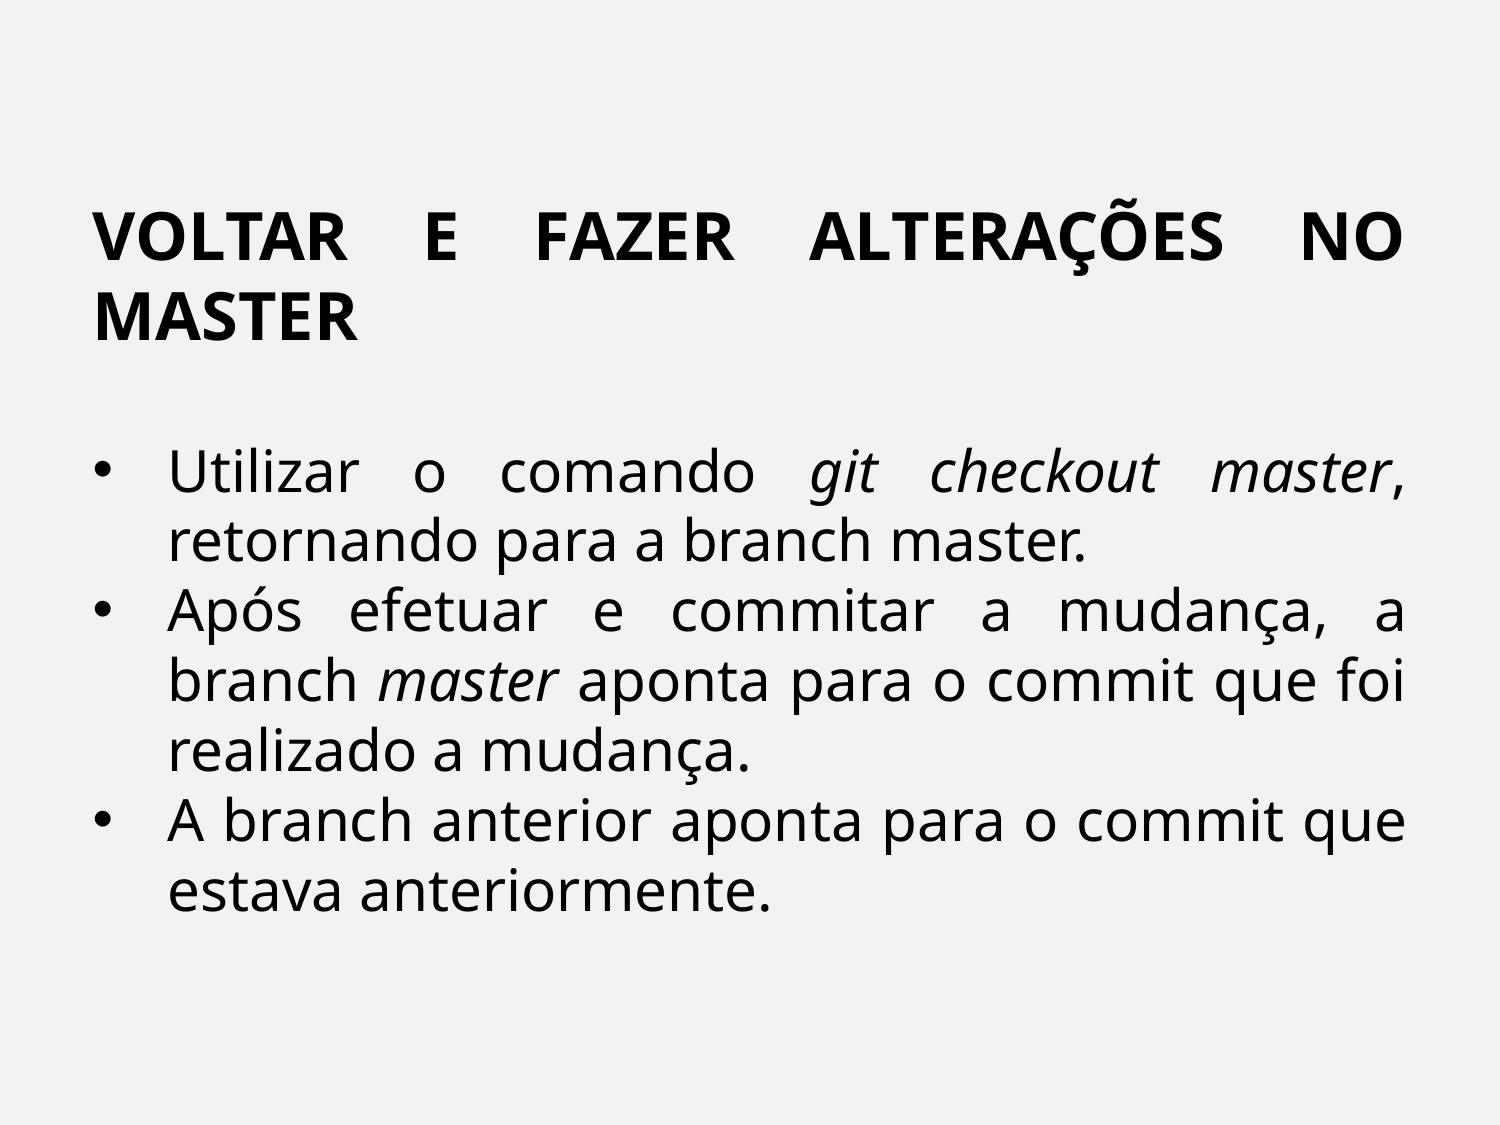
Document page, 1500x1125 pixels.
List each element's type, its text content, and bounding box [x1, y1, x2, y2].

text_box VOLTAR E FAZER ALTERAÇÕES NO MASTER Utilizar o comando git checkout master, retornando para a branch master. Após efetuar e commitar a mudança, a branch master aponta para o commit que foi realizado a mudança. A branch anterior aponta para o commit que estava anteriormente. [78, 186, 1422, 931]
